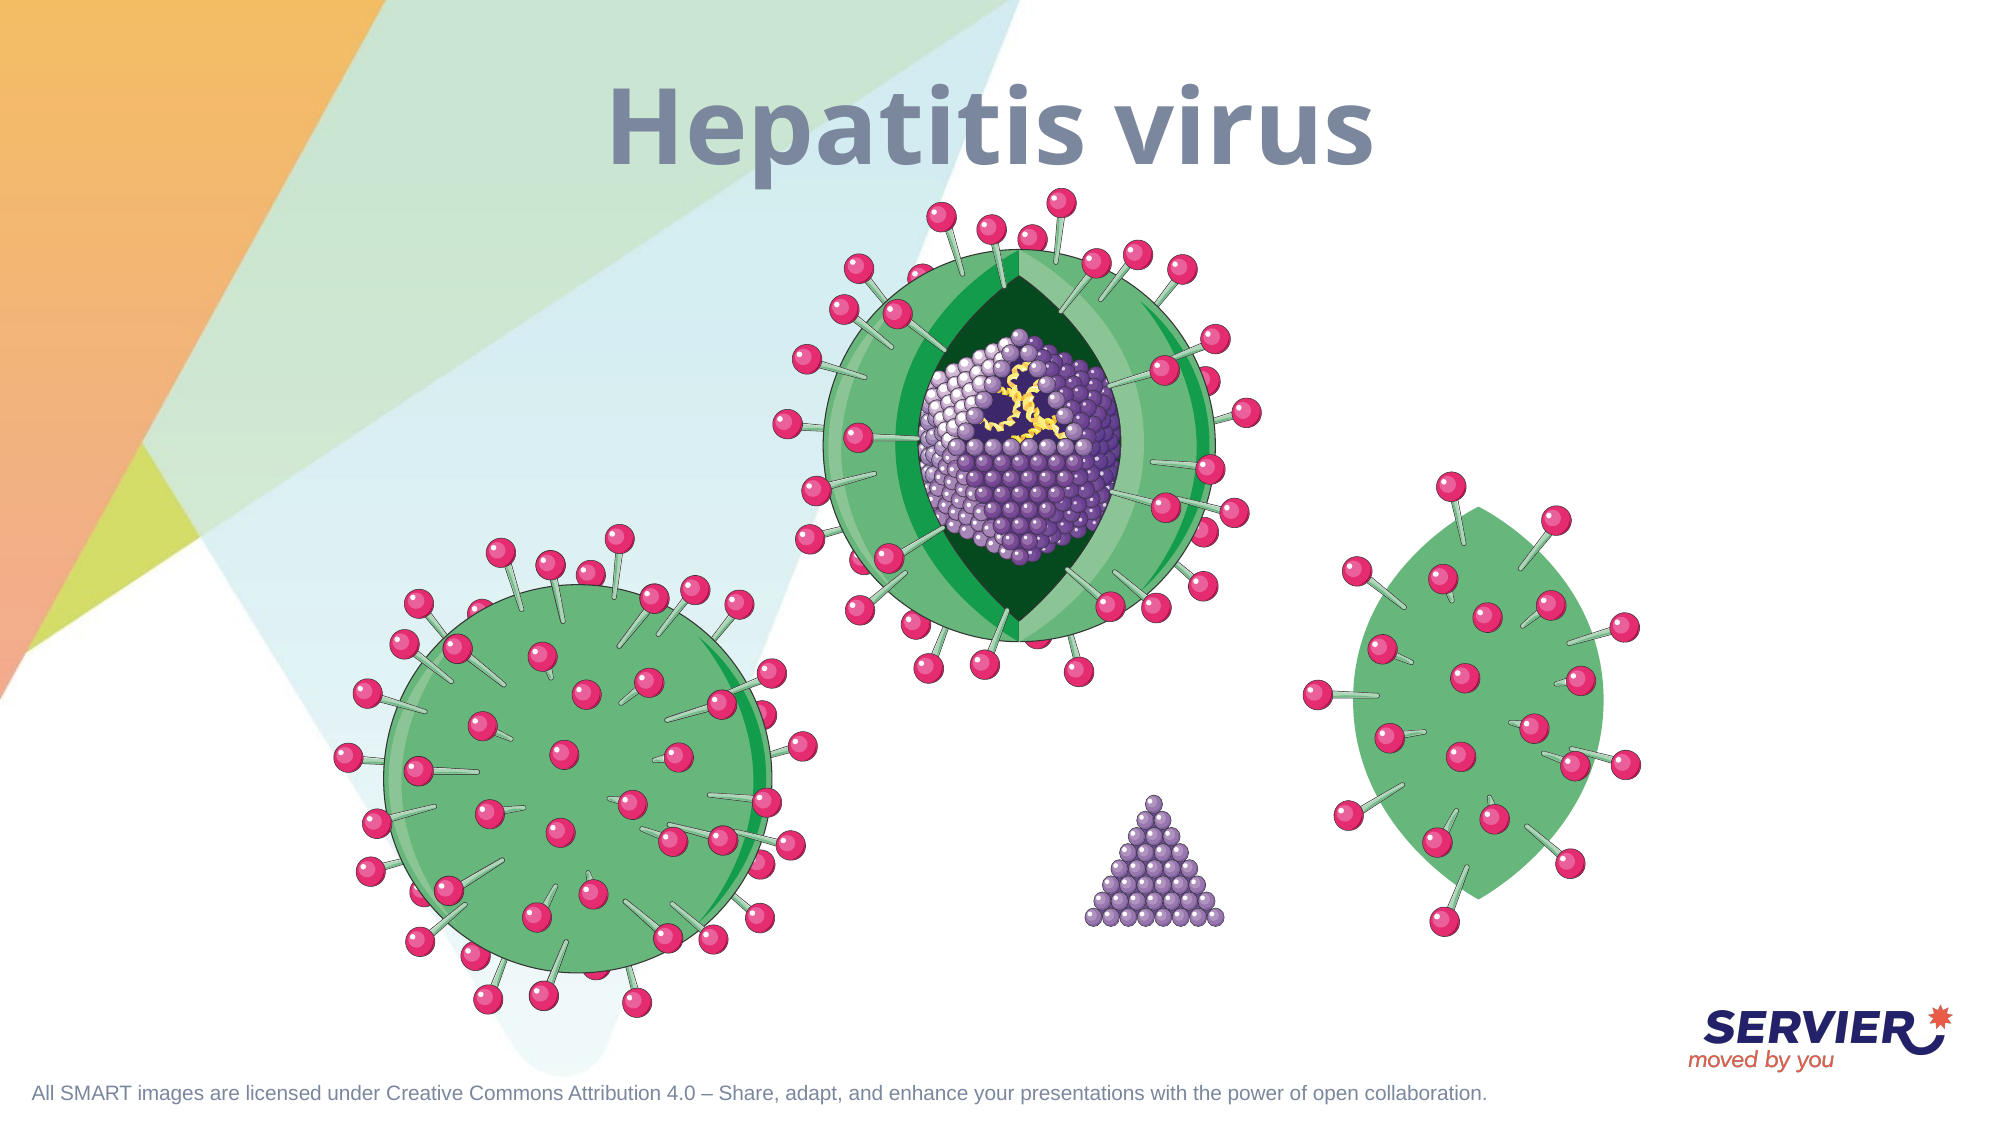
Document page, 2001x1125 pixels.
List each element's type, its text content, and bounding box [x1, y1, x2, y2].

title Hepatitis virus [55, 12, 1927, 232]
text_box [1084, 794, 1227, 930]
picture [0, 0, 2001, 1125]
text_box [332, 523, 821, 1019]
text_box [771, 187, 1265, 688]
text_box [1302, 470, 1644, 938]
